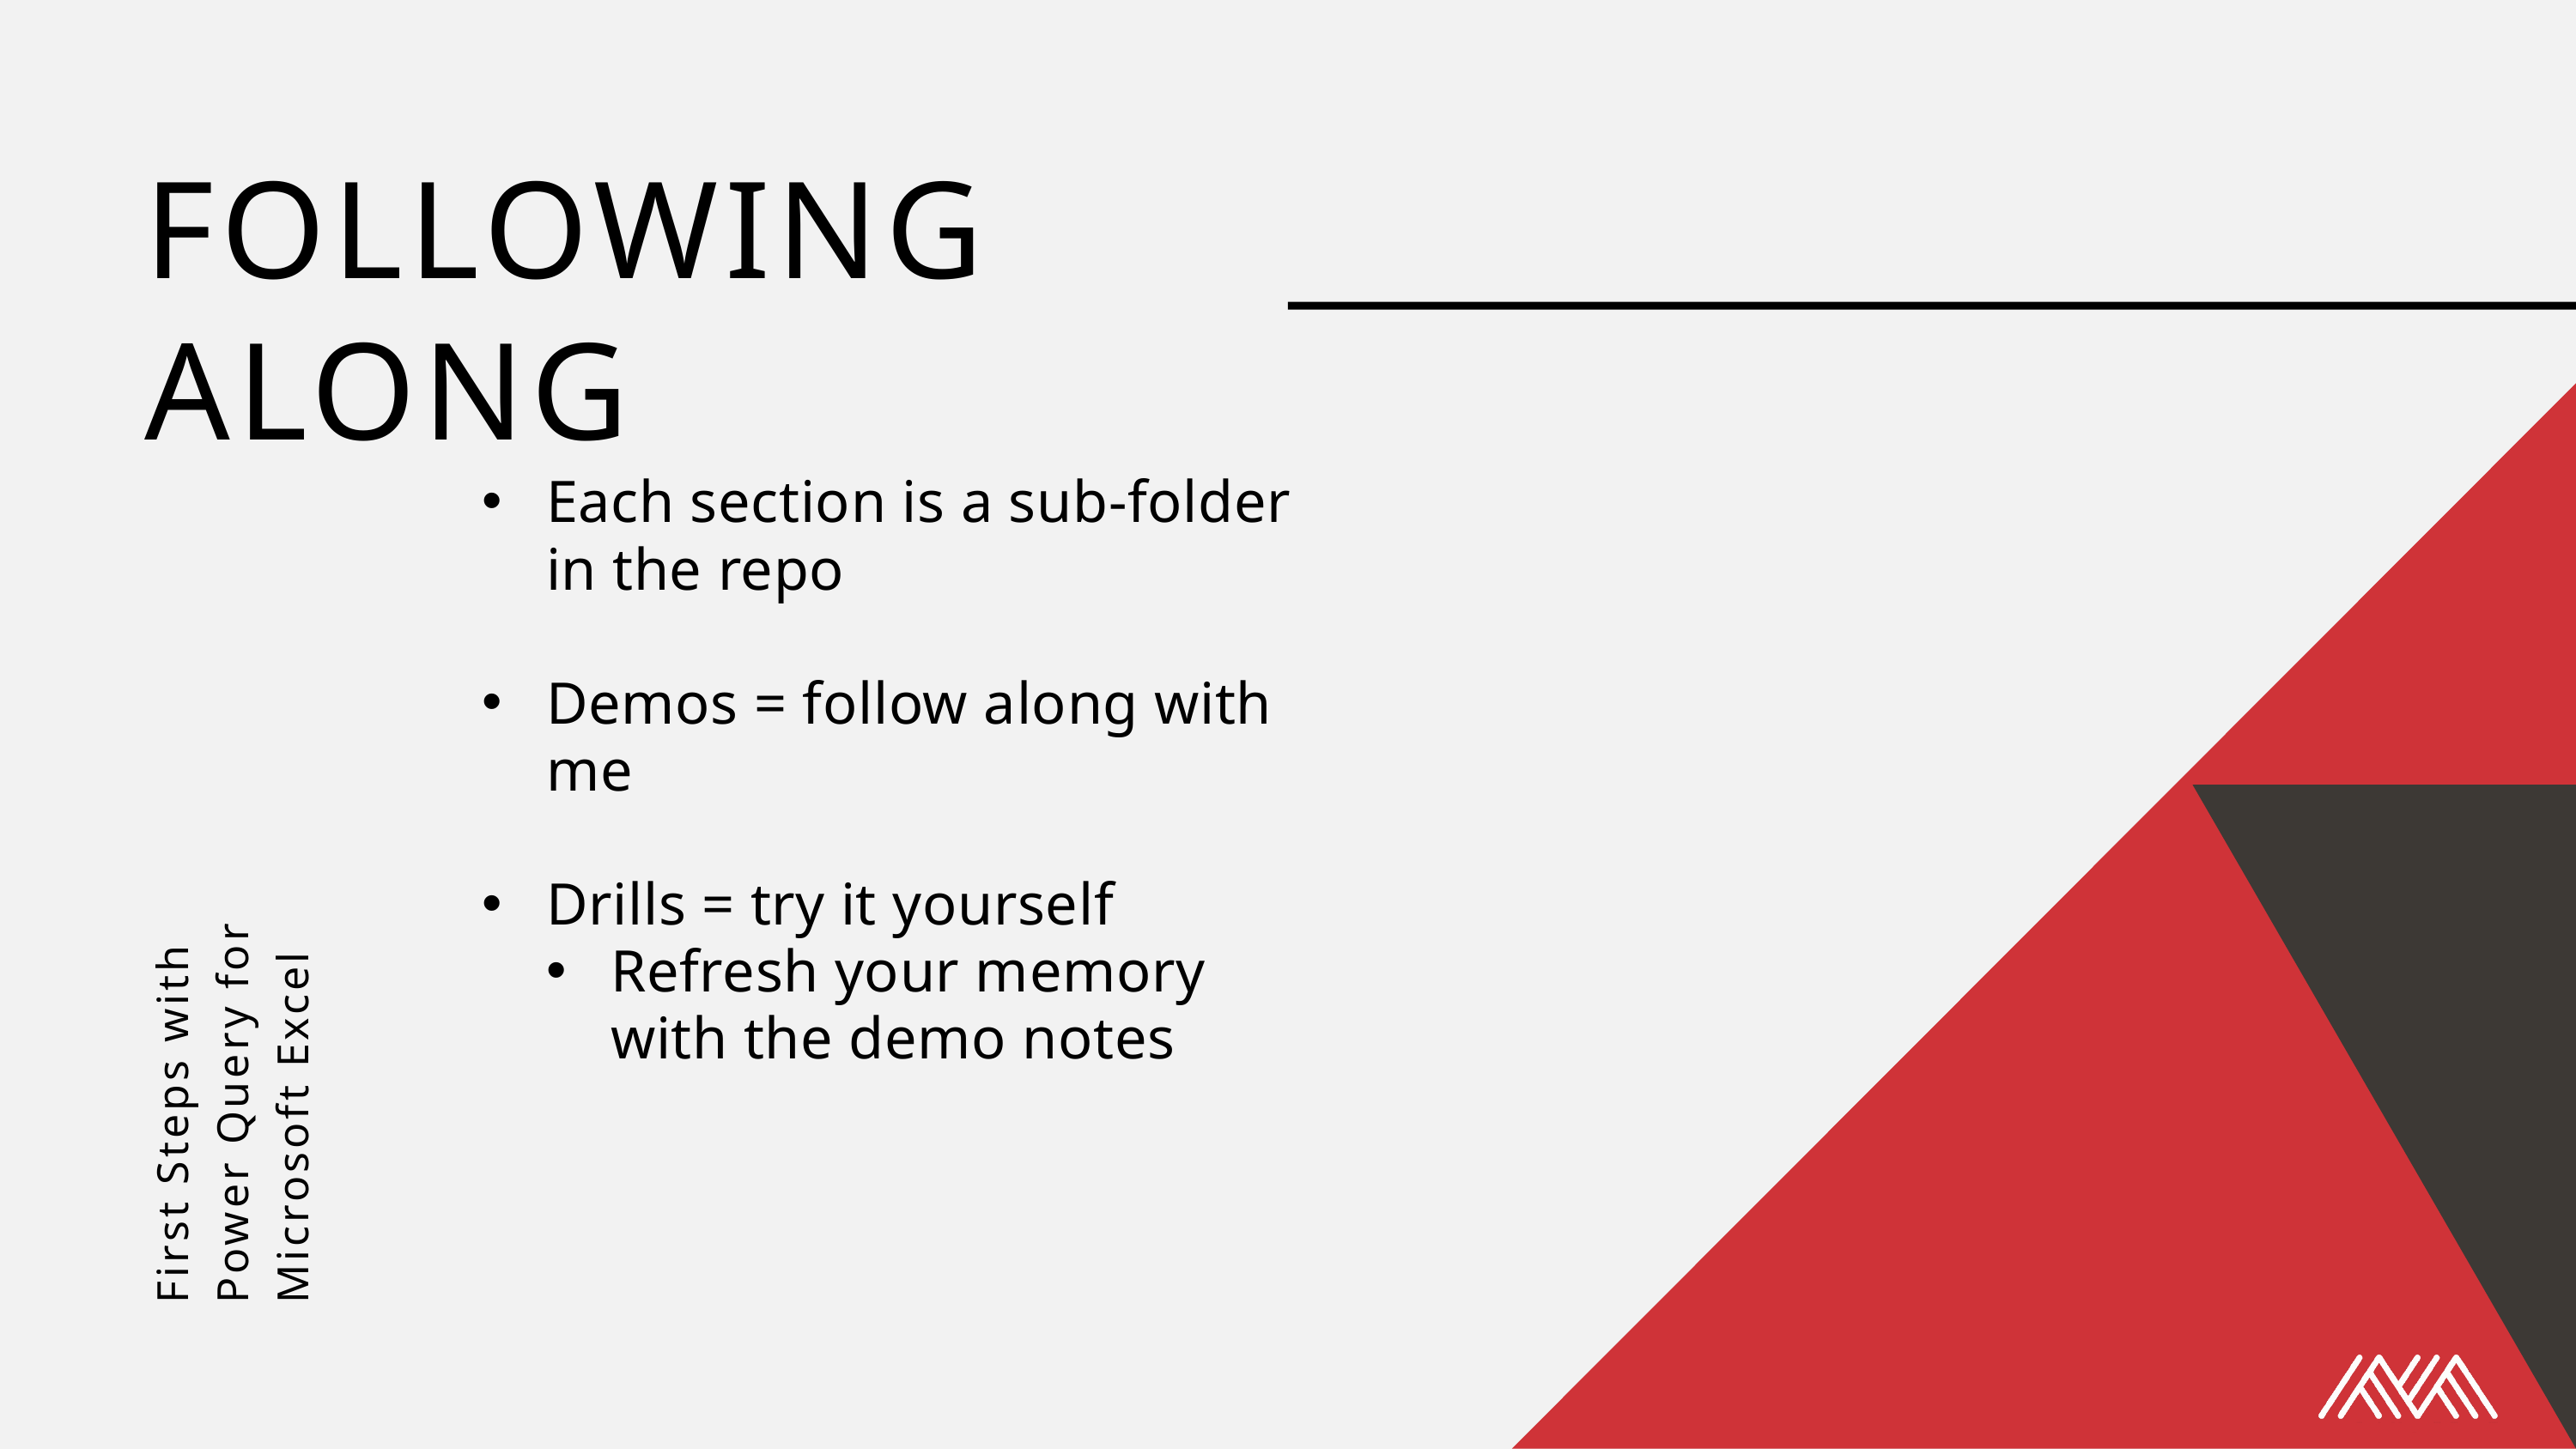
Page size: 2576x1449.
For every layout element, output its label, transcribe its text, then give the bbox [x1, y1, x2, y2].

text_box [2192, 784, 2576, 1449]
text_box First Steps with Power Query for Microsoft Excel [137, 790, 318, 1304]
text_box FOLLOWING ALONG [144, 144, 1212, 467]
text_box Each section is a sub-folder in the repo Demos = follow along with me Drills = try it yourself Refresh your memory with the demo notes [482, 467, 1314, 1272]
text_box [1510, 384, 2576, 1448]
text_box [1287, 301, 2576, 310]
picture [2267, 1303, 2551, 1449]
